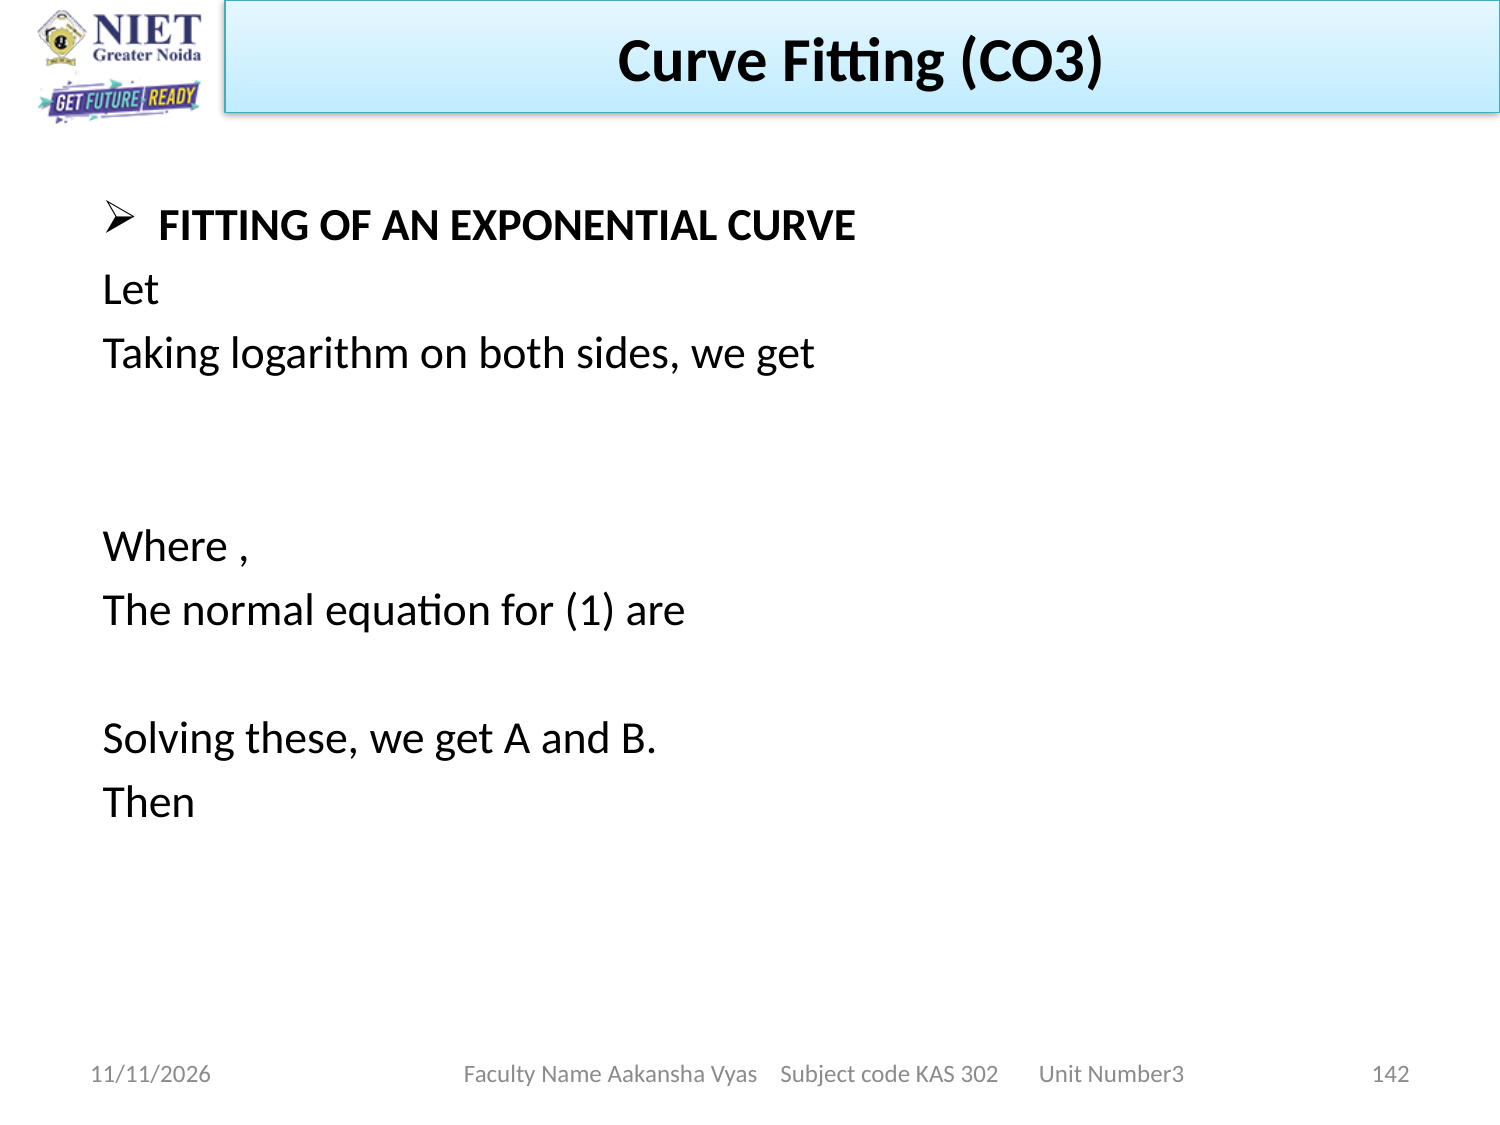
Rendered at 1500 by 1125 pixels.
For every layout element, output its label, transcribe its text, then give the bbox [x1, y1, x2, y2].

text_box Curve Fitting (CO3) [238, 0, 1500, 113]
slide_number 142 [1074, 1042, 1425, 1103]
picture [0, 0, 238, 135]
footer Faculty Name Aakansha Vyas Subject code KAS 302 Unit Number3 [412, 1042, 1074, 1103]
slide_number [75, 1042, 412, 1103]
